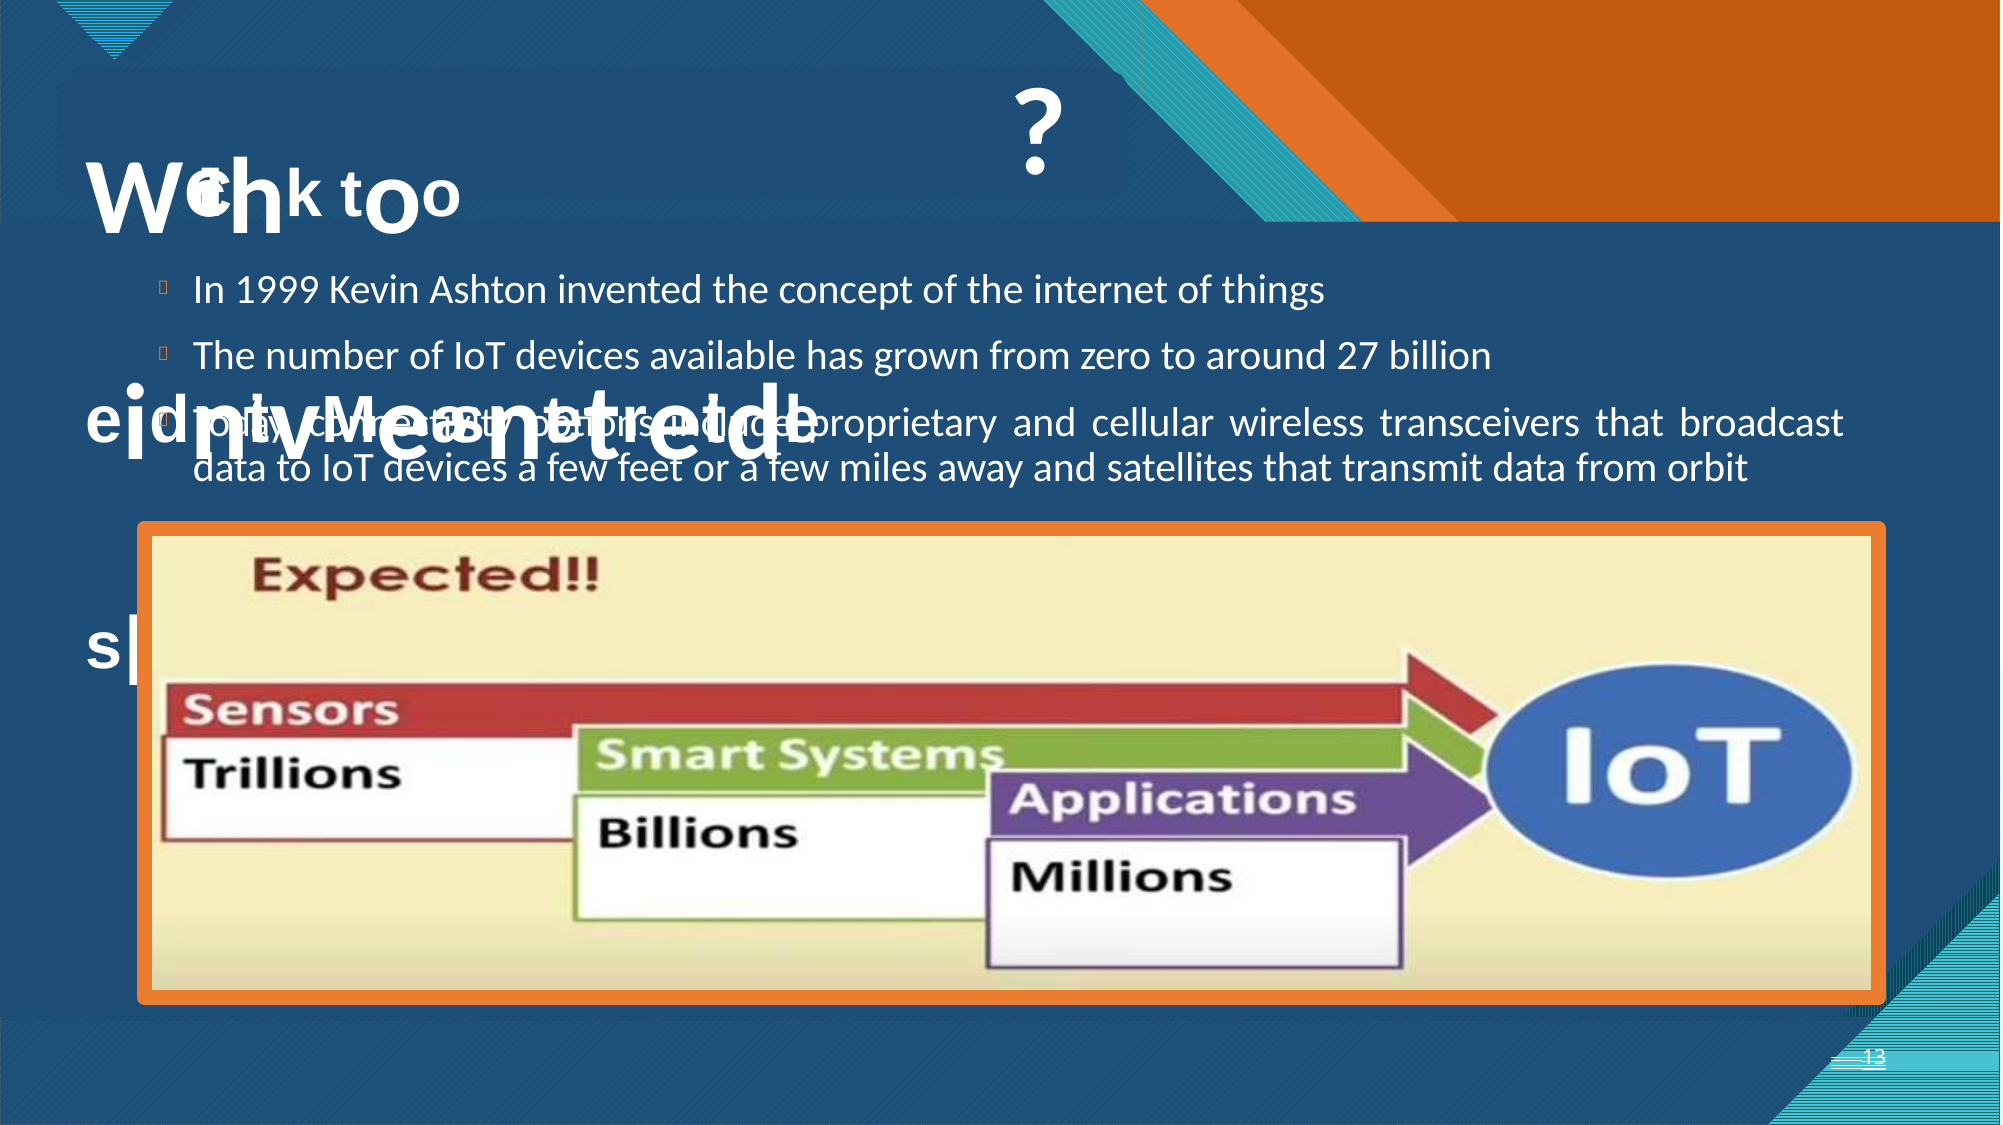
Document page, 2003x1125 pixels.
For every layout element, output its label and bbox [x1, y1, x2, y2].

text_box [136, 521, 1887, 1006]
text_box [0, 0, 2001, 1125]
